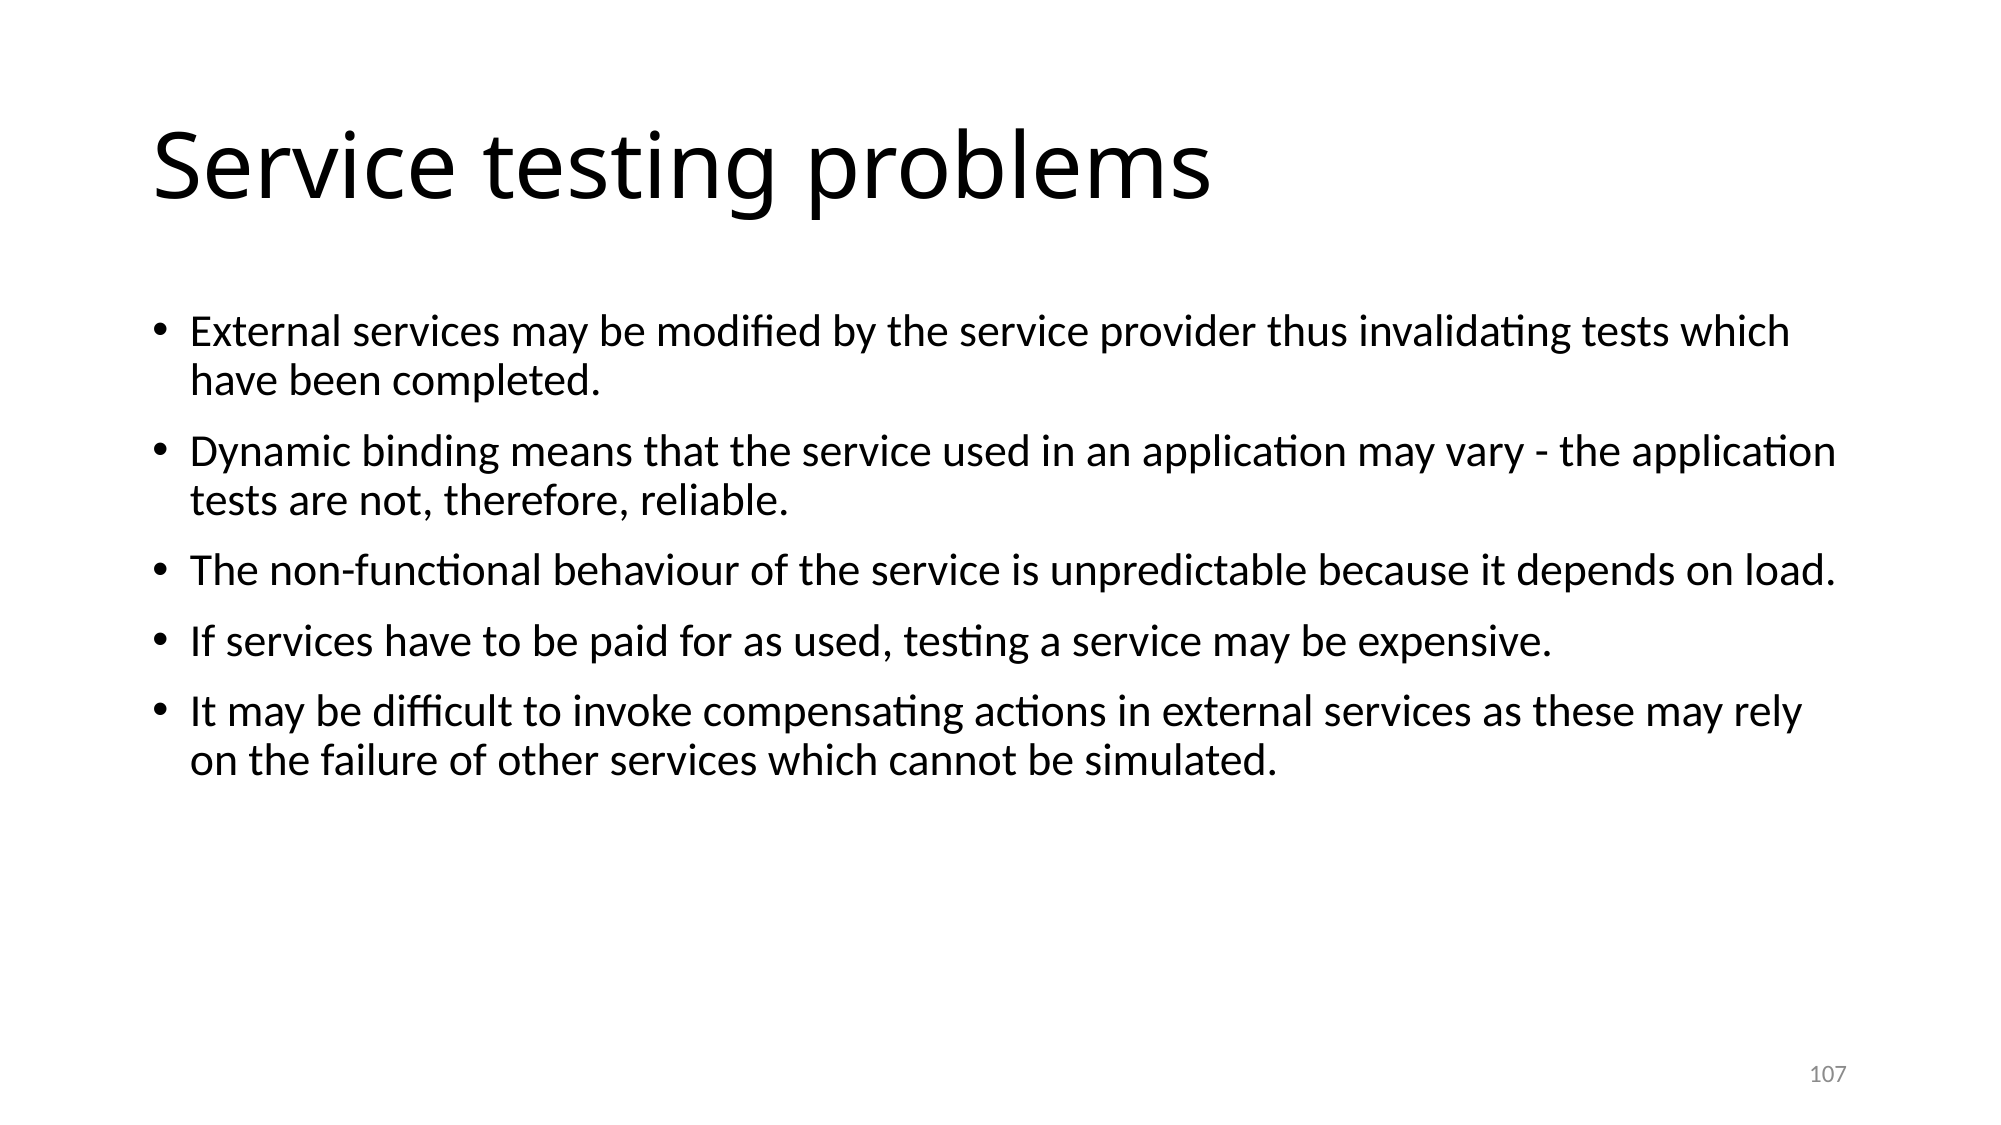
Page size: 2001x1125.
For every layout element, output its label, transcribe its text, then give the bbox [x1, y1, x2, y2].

list External services may be modified by the service provider thus invalidating tests which have been completed. Dynamic binding means that the service used in an application may vary - the application tests are not, therefore, reliable. The non-functional behaviour of the service is unpredictable because it depends on load. If services have to be paid for as used, testing a service may be expensive. It may be difficult to invoke compensating actions in external services as these may rely on the failure of other services which cannot be simulated. [137, 299, 1863, 1014]
slide_number 107 [1412, 1042, 1863, 1103]
title Service testing problems [137, 59, 1863, 278]
